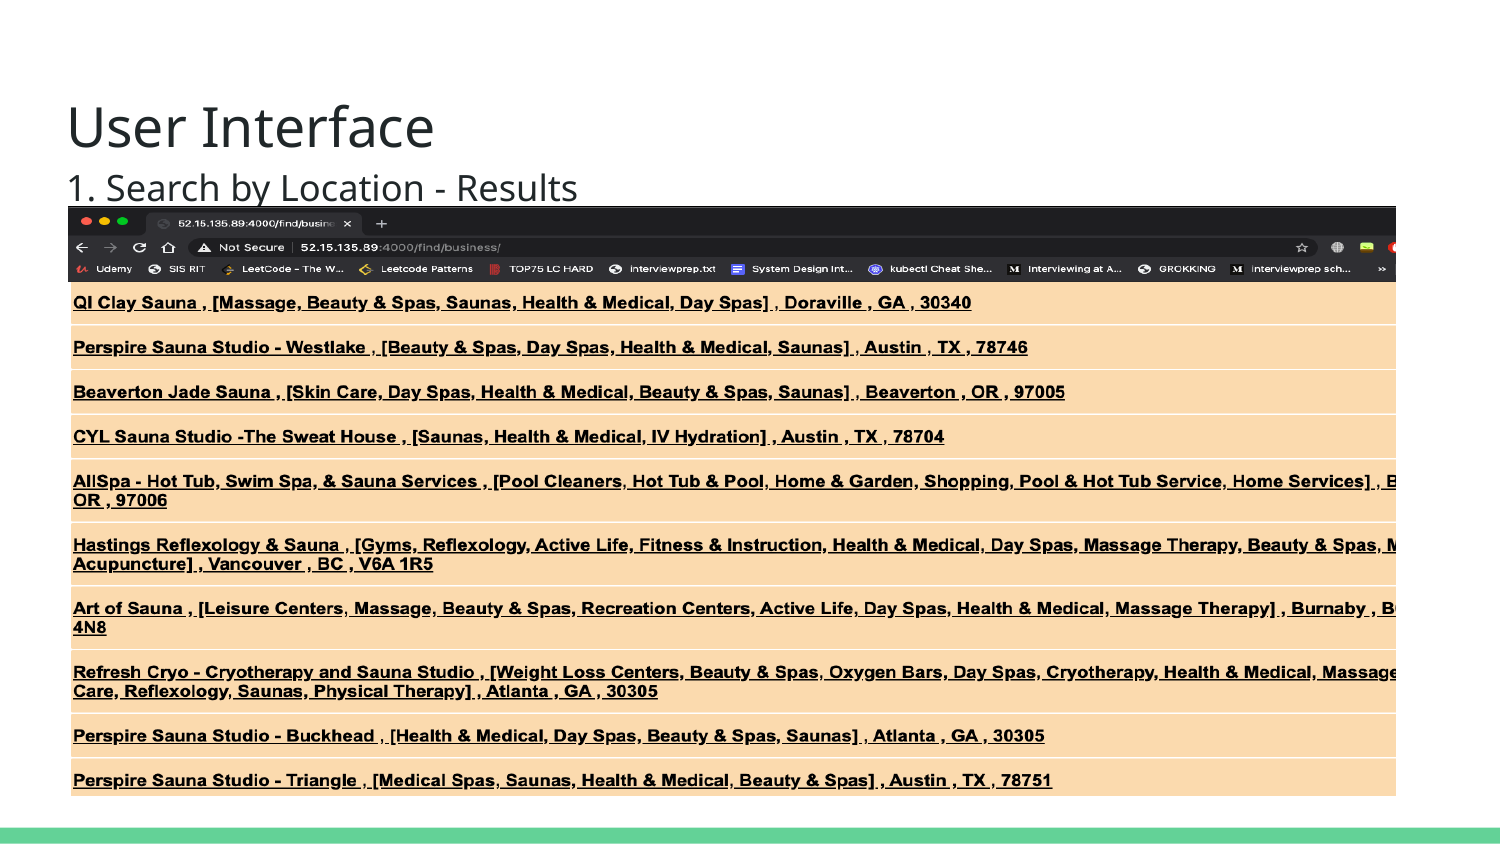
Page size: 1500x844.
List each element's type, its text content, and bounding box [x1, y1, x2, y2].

picture [68, 206, 1396, 796]
list [51, 189, 1449, 750]
title User Interface 1. Search by Location - Results [51, 72, 1449, 189]
